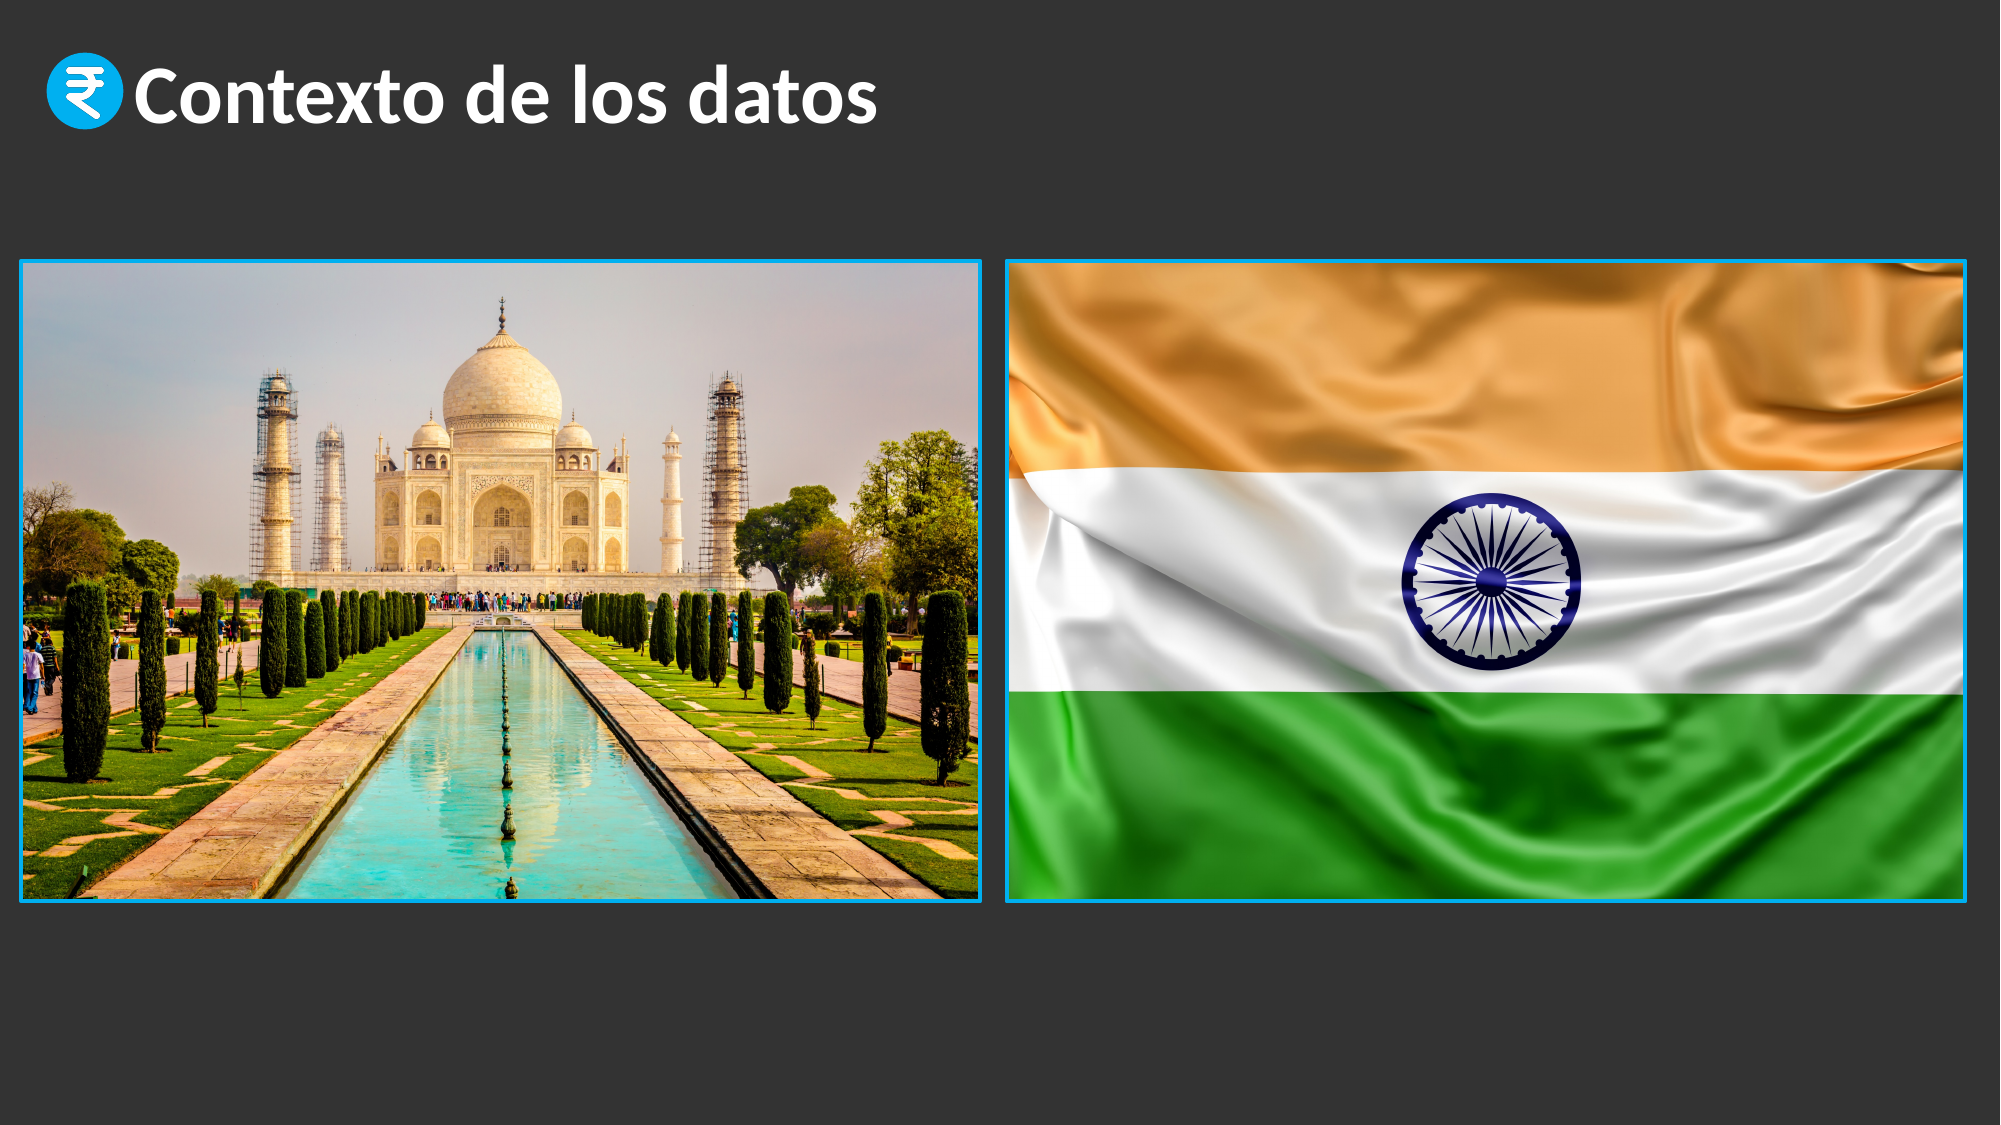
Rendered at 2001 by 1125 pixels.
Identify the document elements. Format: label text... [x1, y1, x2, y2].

text_box Contexto de los datos [119, 33, 1216, 148]
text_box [46, 52, 124, 130]
picture [1010, 264, 1962, 898]
picture [24, 264, 977, 898]
